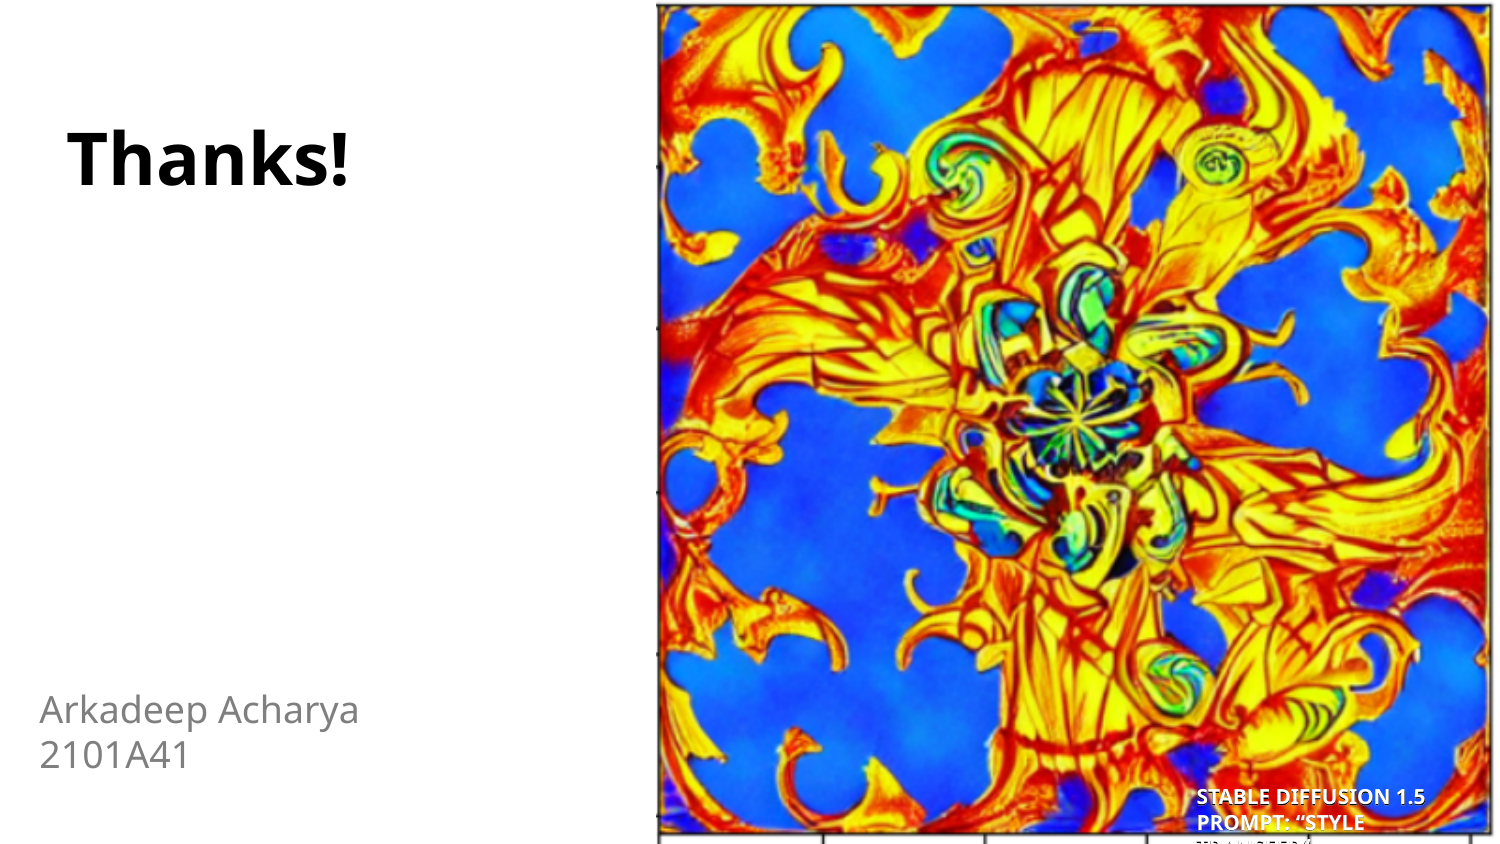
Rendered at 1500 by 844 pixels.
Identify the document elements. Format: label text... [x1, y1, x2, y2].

title Thanks! [51, 91, 512, 216]
text_box Arkadeep Acharya 2101A41 [24, 671, 481, 791]
picture [655, 0, 1500, 844]
